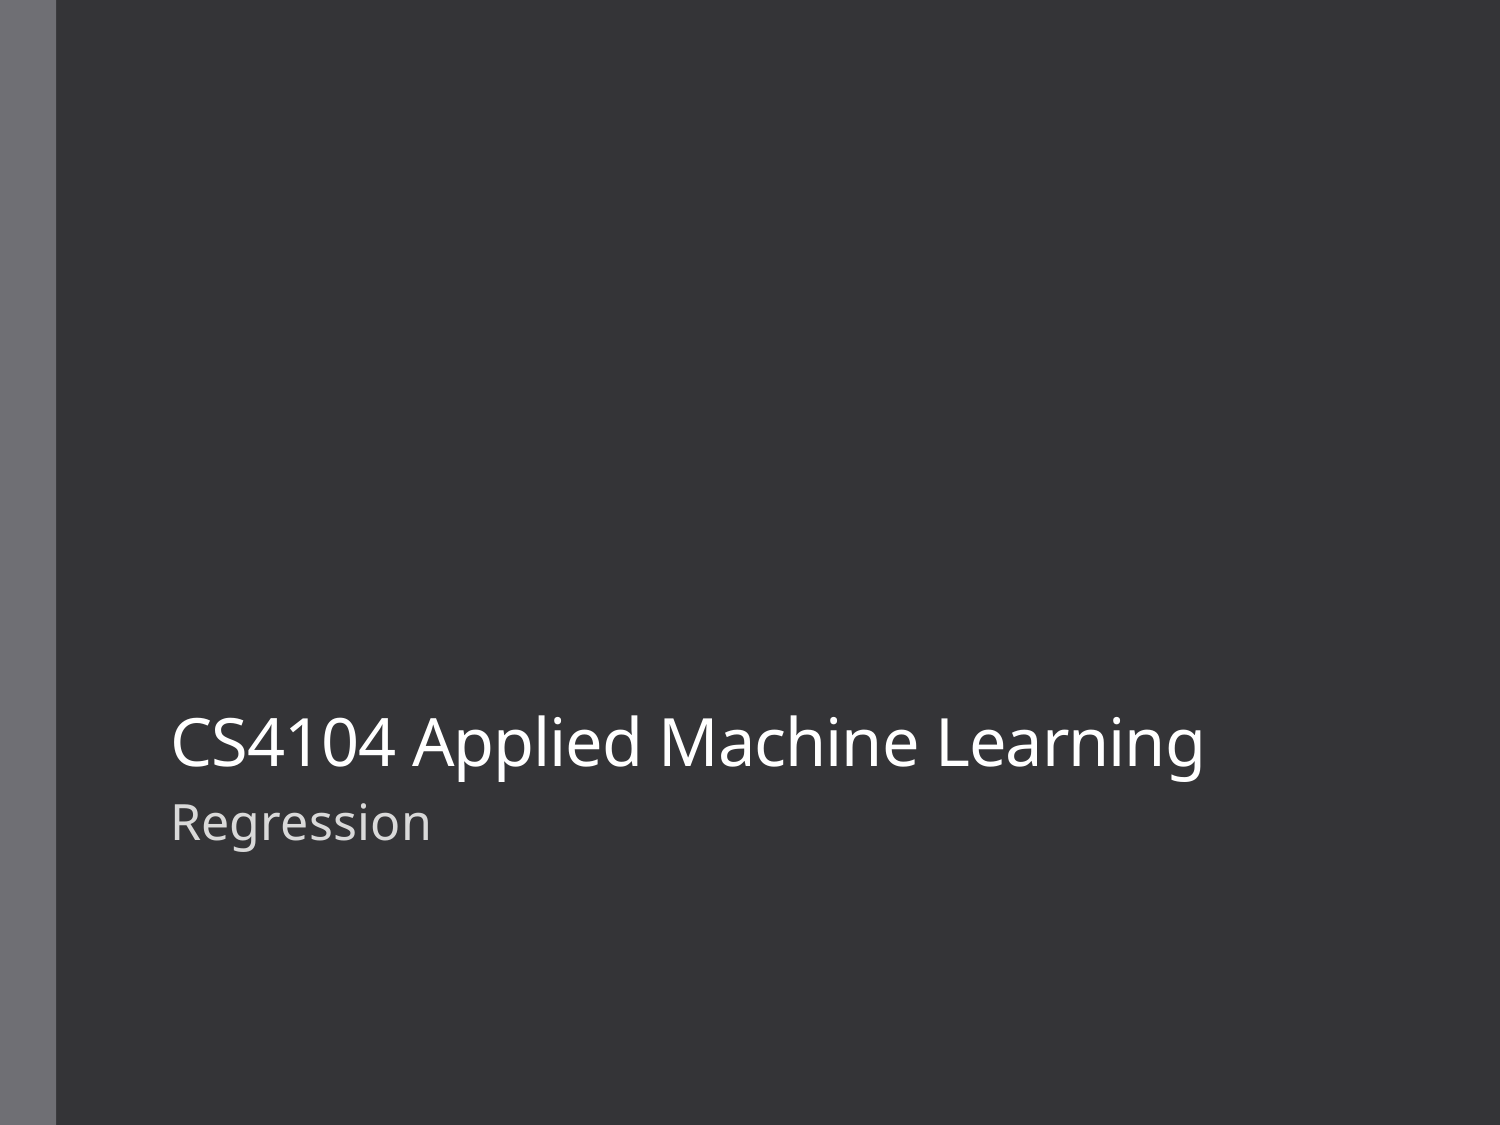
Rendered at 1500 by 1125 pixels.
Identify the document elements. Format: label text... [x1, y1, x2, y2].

subtitle Regression [155, 787, 1314, 1065]
title CS4104 Applied Machine Learning [155, 124, 1314, 787]
